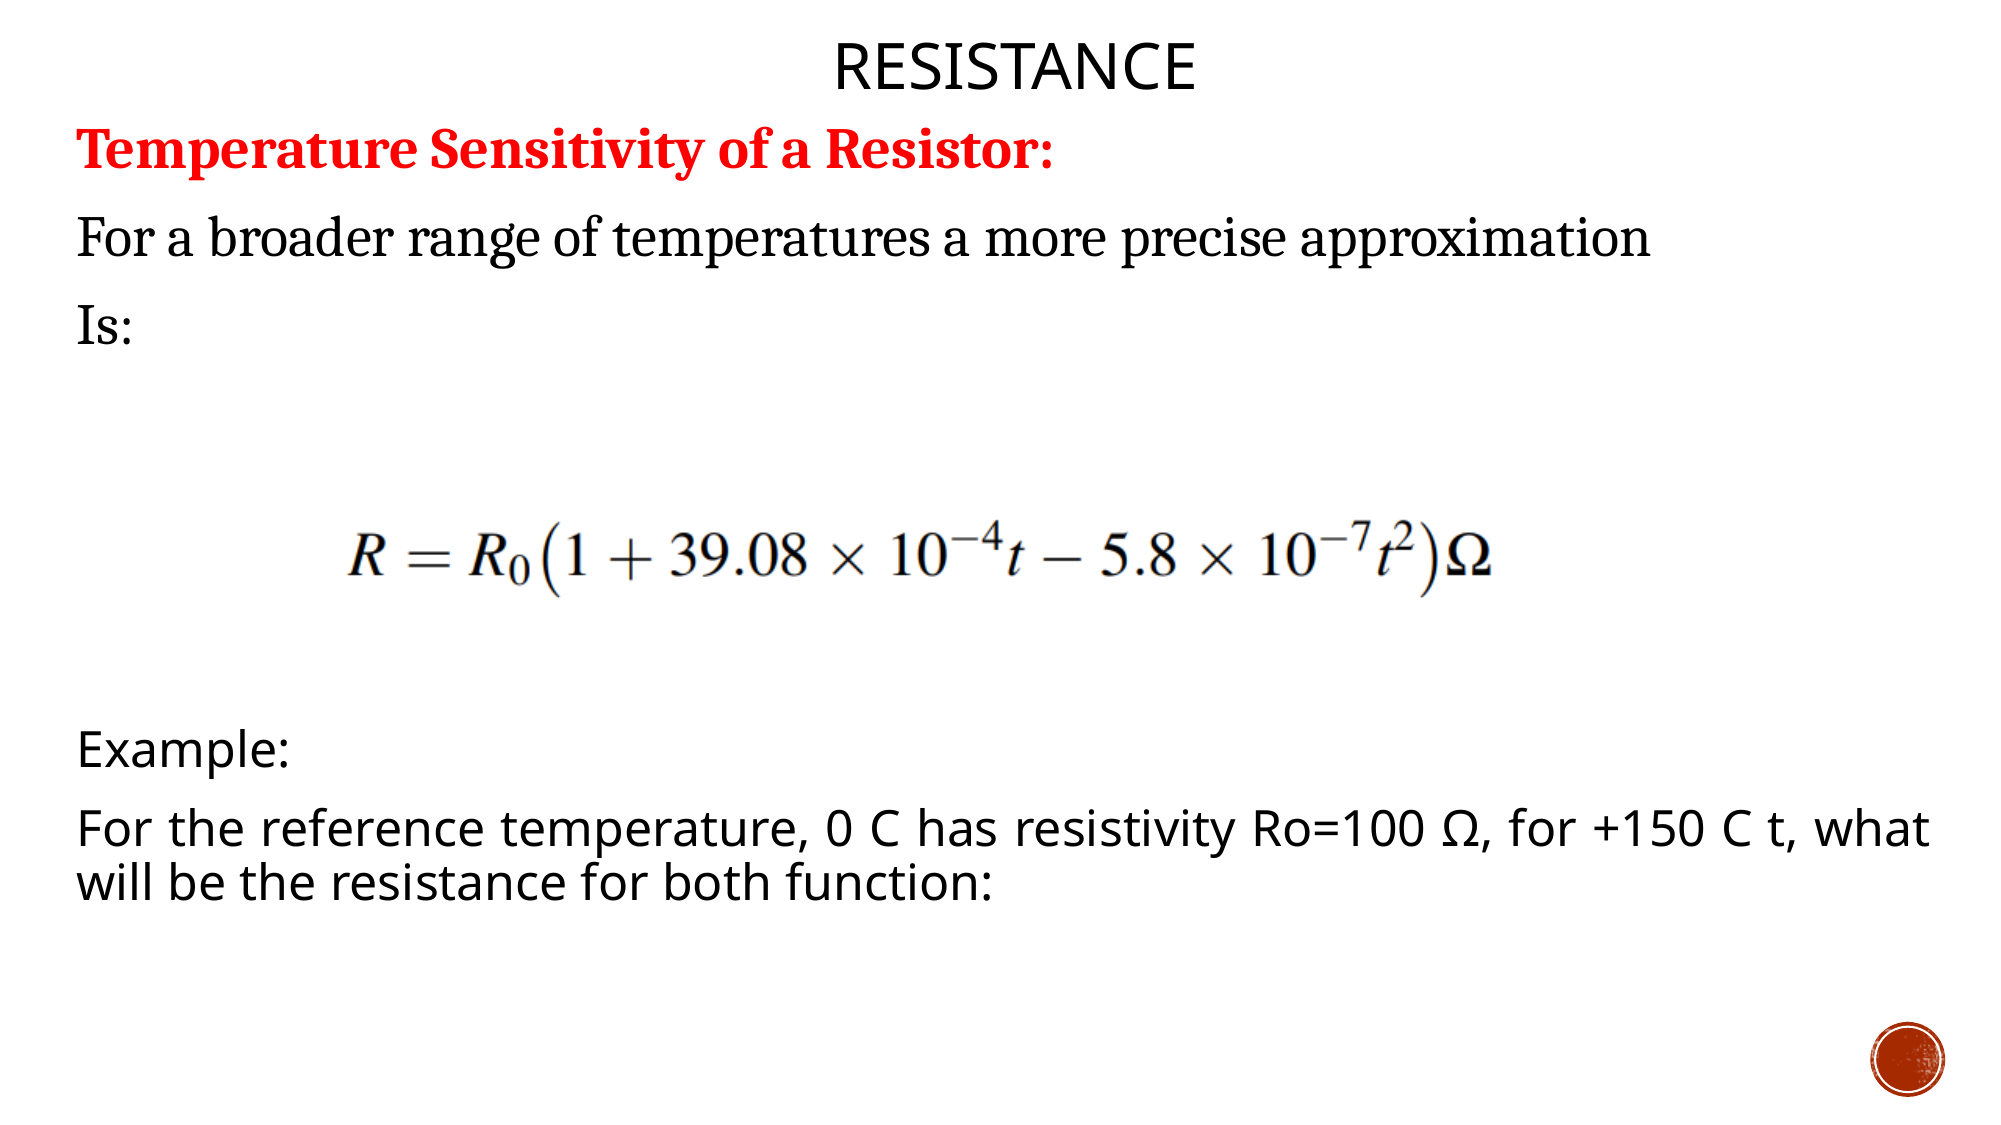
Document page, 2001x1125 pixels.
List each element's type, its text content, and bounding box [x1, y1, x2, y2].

list Temperature Sensitivity of a Resistor: For a broader range of temperatures a more precise approximation Is: Example: For the reference temperature, 0 C has resistivity Ro=100 Ω, for +150 C t, what will be the resistance for both function: [61, 111, 1947, 1099]
title Resistance [173, 26, 1824, 111]
picture [314, 504, 1511, 622]
